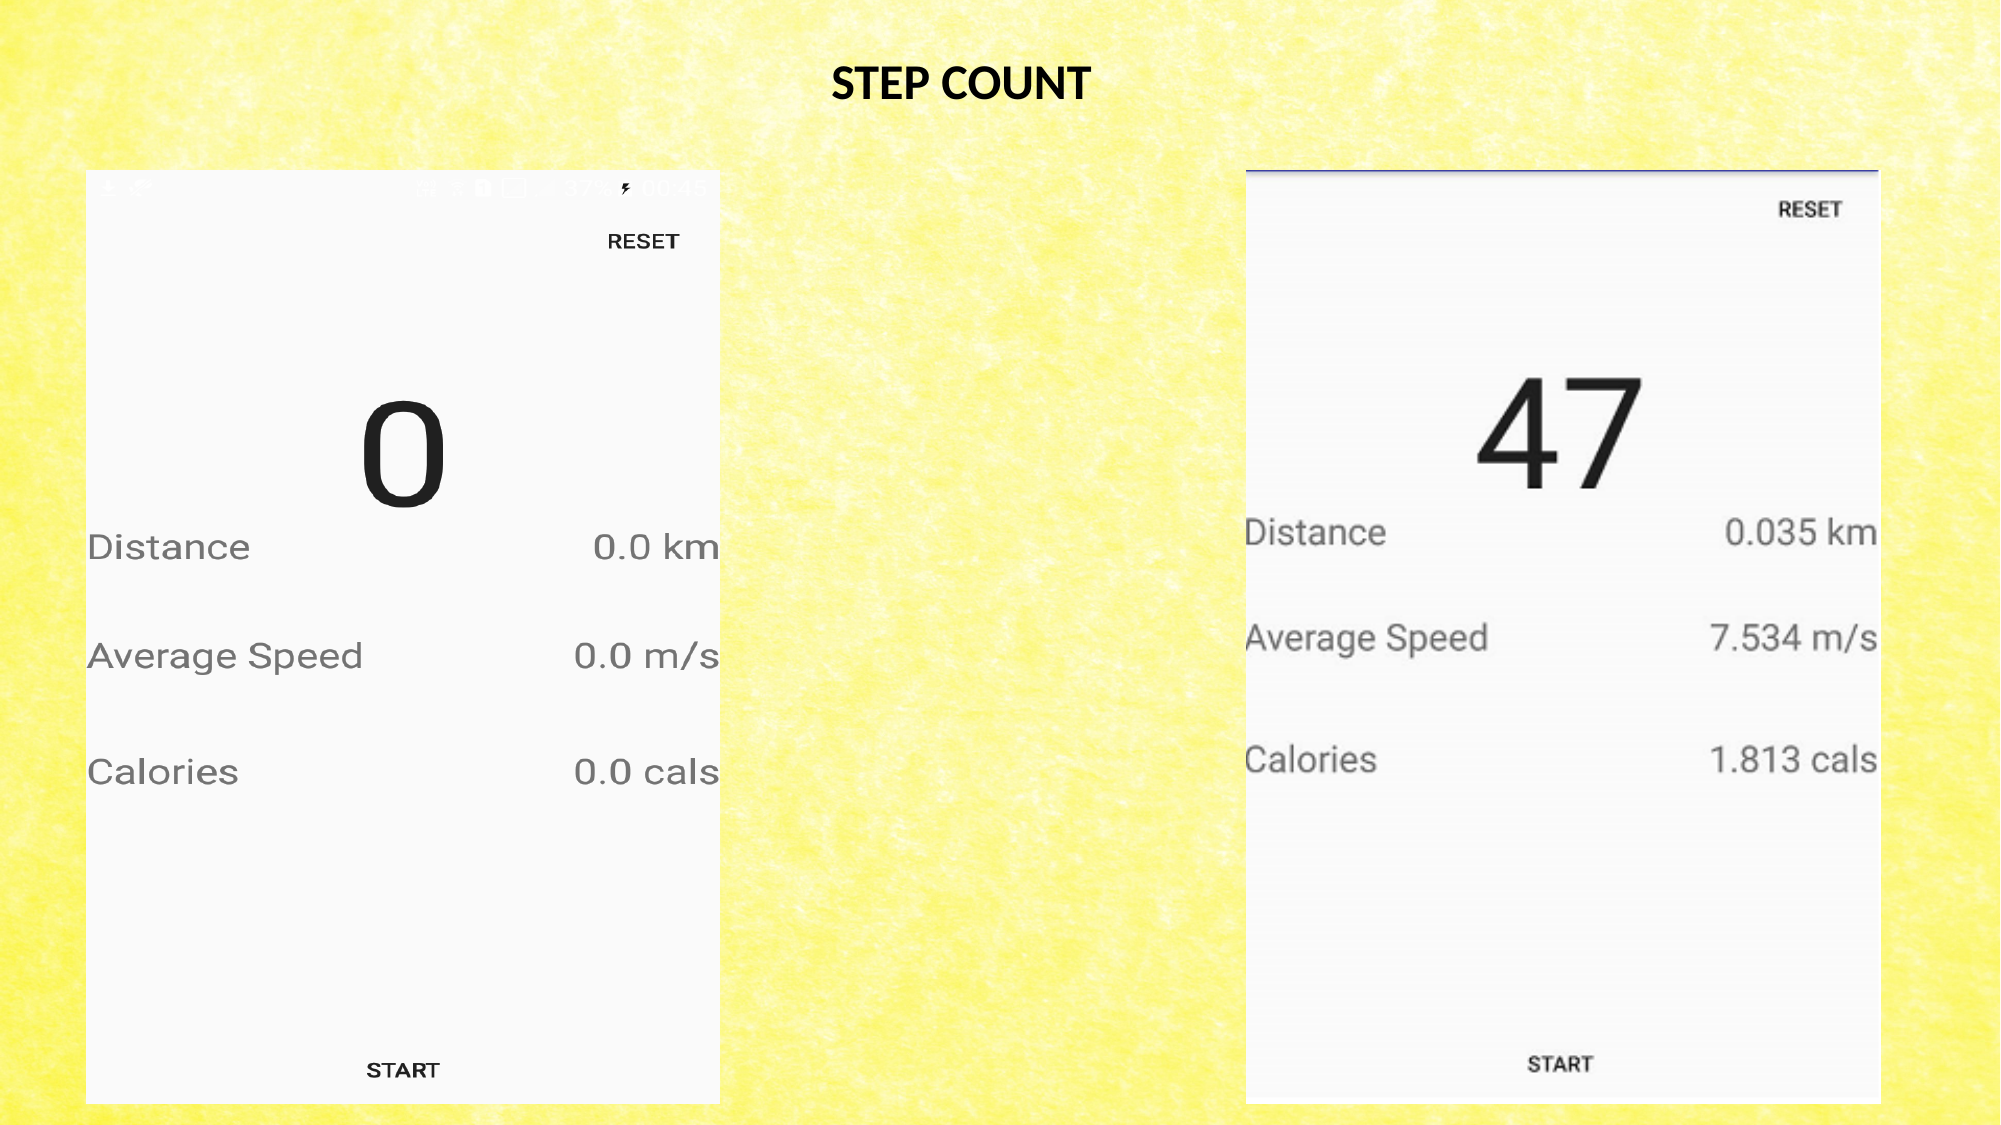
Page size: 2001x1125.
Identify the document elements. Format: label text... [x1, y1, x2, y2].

picture [0, 0, 2001, 1125]
text_box STEP COUNT [782, 42, 1229, 118]
